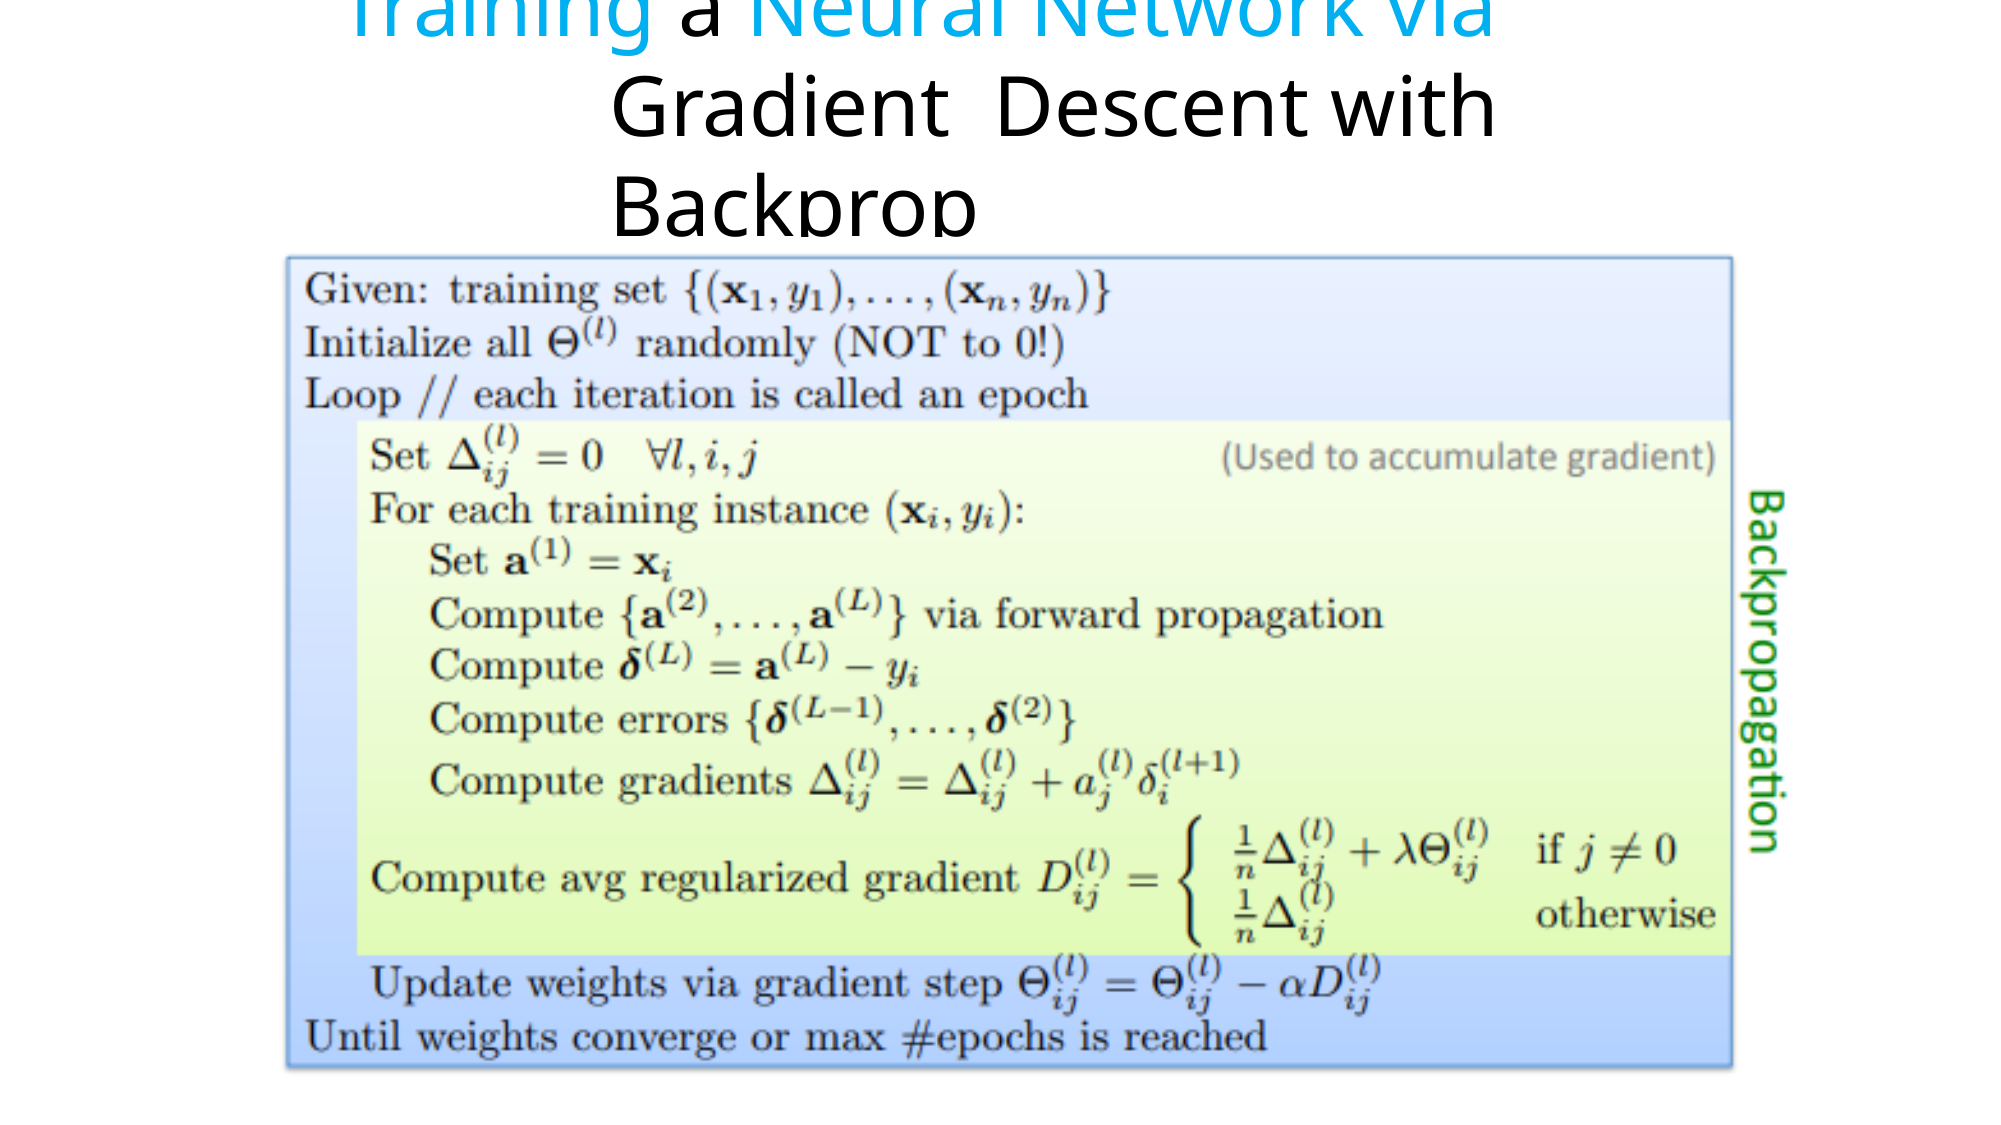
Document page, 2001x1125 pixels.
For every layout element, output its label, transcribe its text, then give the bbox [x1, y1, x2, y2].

title Training a Neural Network via Gradient Descent with Backprop [336, 0, 1665, 237]
picture [271, 237, 1803, 1097]
